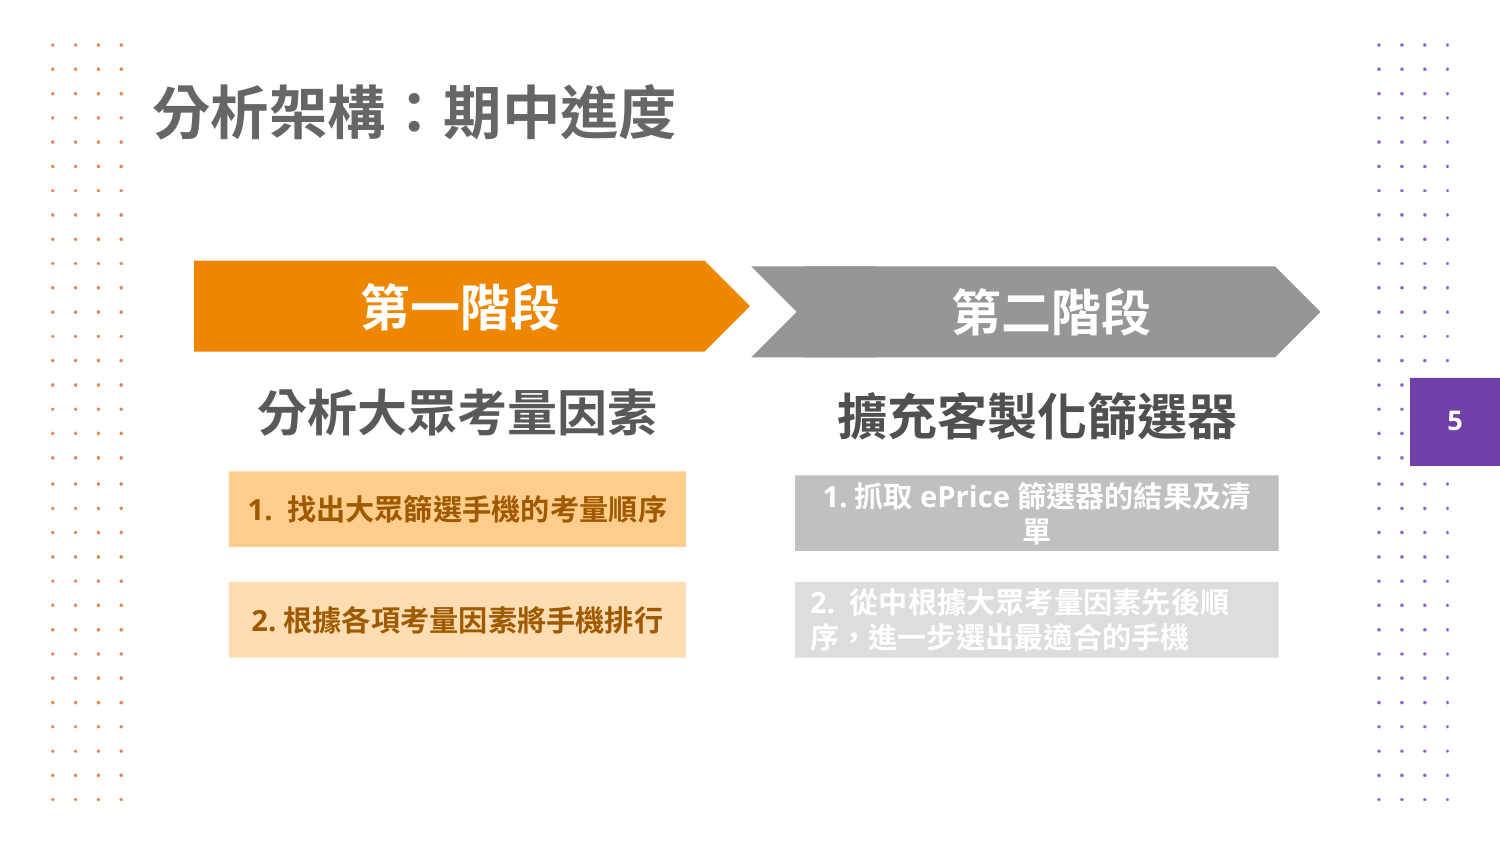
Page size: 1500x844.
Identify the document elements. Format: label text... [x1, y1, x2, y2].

text_box 1.抓取ePrice篩選器的結果及清單 [795, 475, 1279, 551]
text_box 擴充客製化篩選器 [781, 377, 1293, 453]
picture [51, 43, 136, 801]
text_box 1. 找出大眾篩選手機的考量順序 [228, 471, 686, 547]
text_box 分析架構：期中進度 [137, 64, 861, 158]
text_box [750, 266, 1321, 358]
text_box 2. 從中根據大眾考量因素先後順序，進一步選出最適合的手機 [795, 581, 1279, 658]
text_box 2.根據各項考量因素將手機排行 [228, 581, 686, 658]
slide_number ‹#› [1410, 377, 1500, 466]
text_box 分析大眾考量因素 [239, 373, 676, 449]
picture [1363, 43, 1449, 801]
text_box 第一階段 [194, 260, 745, 352]
